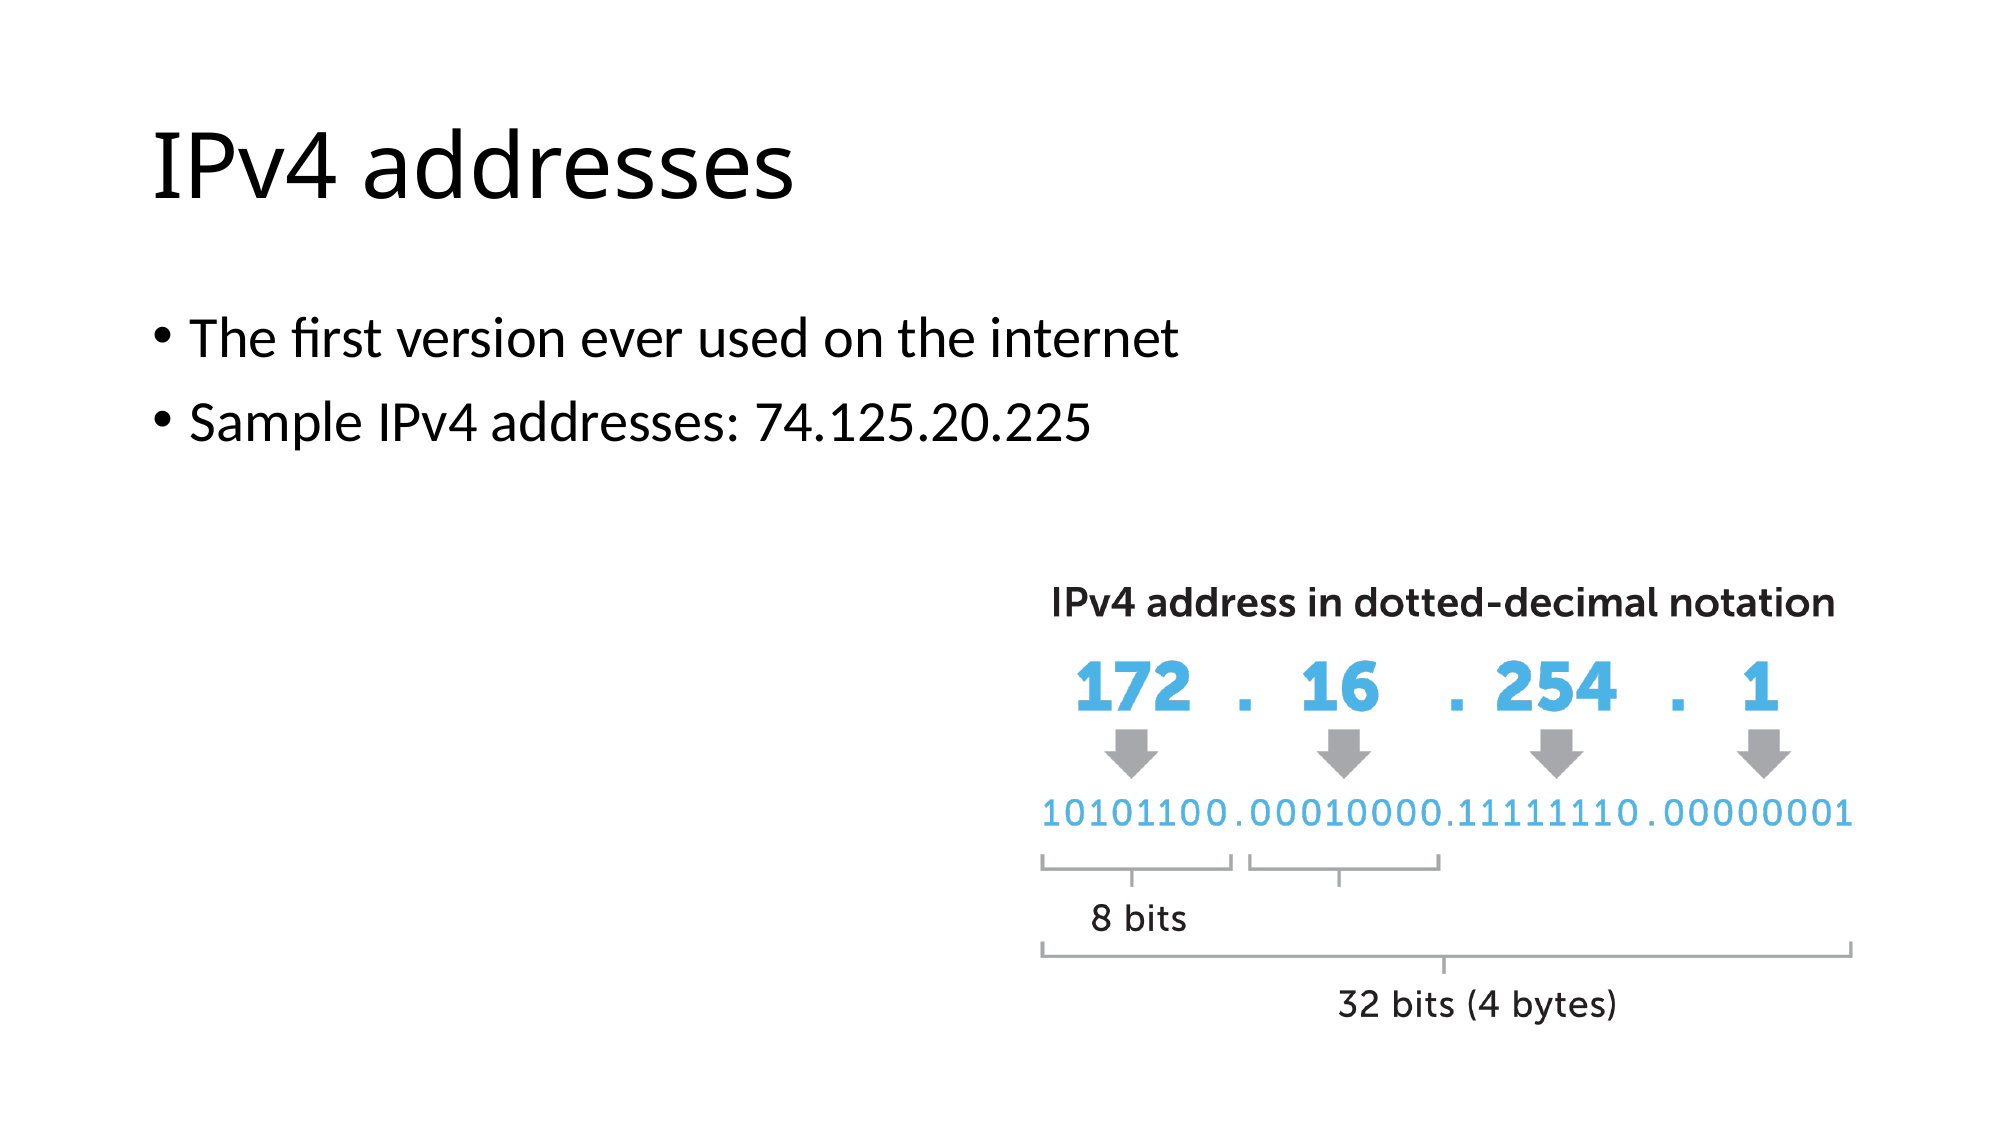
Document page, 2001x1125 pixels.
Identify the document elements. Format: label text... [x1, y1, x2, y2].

title IPv4 addresses [137, 59, 1863, 278]
picture [999, 540, 1897, 1065]
list The first version ever used on the internet Sample IPv4 addresses: 74.125.20.225 [137, 299, 1863, 1014]
